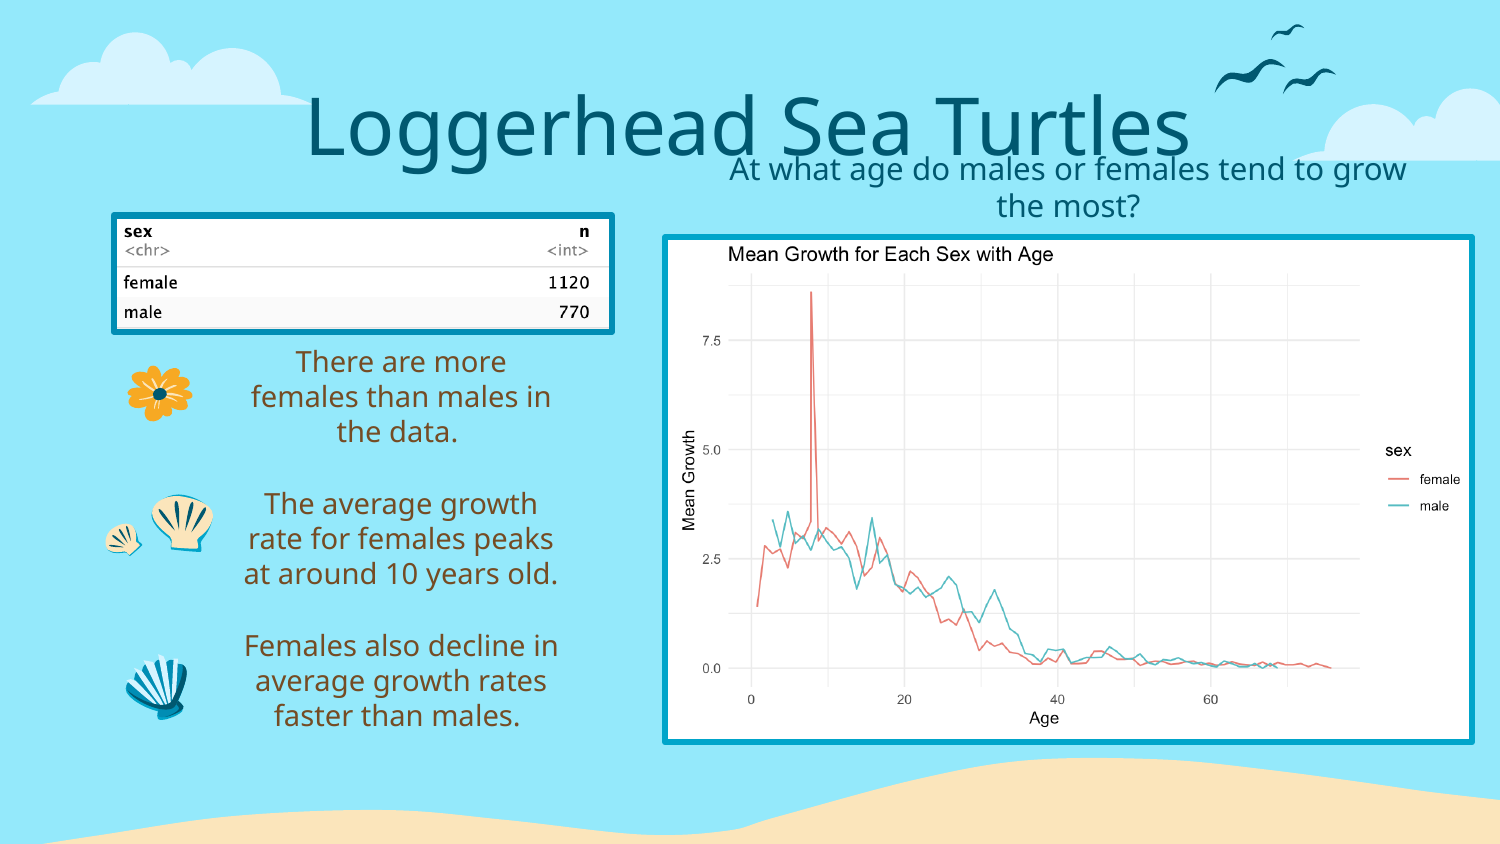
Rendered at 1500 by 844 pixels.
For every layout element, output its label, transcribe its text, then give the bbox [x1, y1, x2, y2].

picture [662, 237, 1474, 745]
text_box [124, 653, 196, 721]
subtitle The average growth rate for females peaks at around 10 years old. [225, 470, 577, 600]
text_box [124, 362, 196, 425]
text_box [103, 494, 217, 557]
title At what age do males or females tend to grow the most? [702, 154, 1435, 238]
subtitle Females also decline in average growth rates faster than males. [225, 612, 577, 762]
subtitle There are more females than males in the data. [225, 338, 577, 458]
title Loggerhead Sea Turtles [116, 60, 1380, 155]
picture [118, 220, 608, 328]
